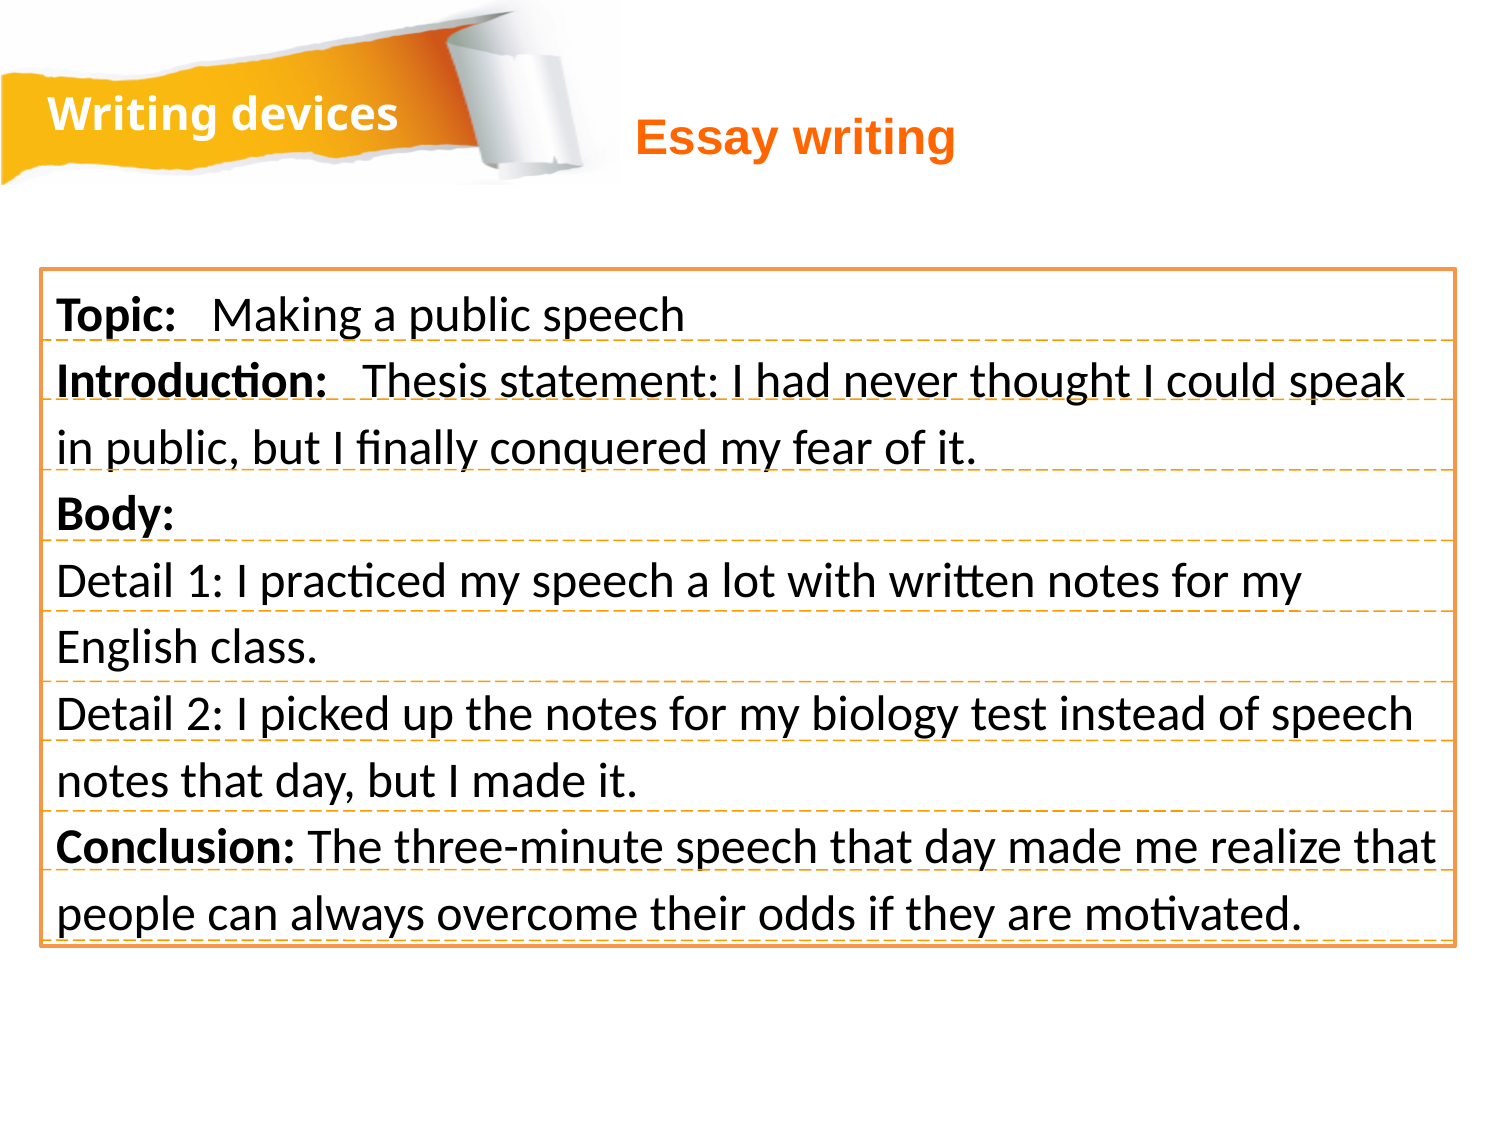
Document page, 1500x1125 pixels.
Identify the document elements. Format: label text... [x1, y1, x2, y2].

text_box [0, 0, 1418, 185]
text_box Topic: Making a public speech Introduction: Thesis statement: I had never thought I could speak in public, but I finally conquered my fear of it. Body: Detail 1: I practiced my speech a lot with written notes for my English class. Detail 2: I picked up the notes for my biology test instead of speech notes that day, but I made it. Conclusion: The three-minute speech that day made me realize that people can always overcome their odds if they are motivated. [39, 267, 1457, 948]
